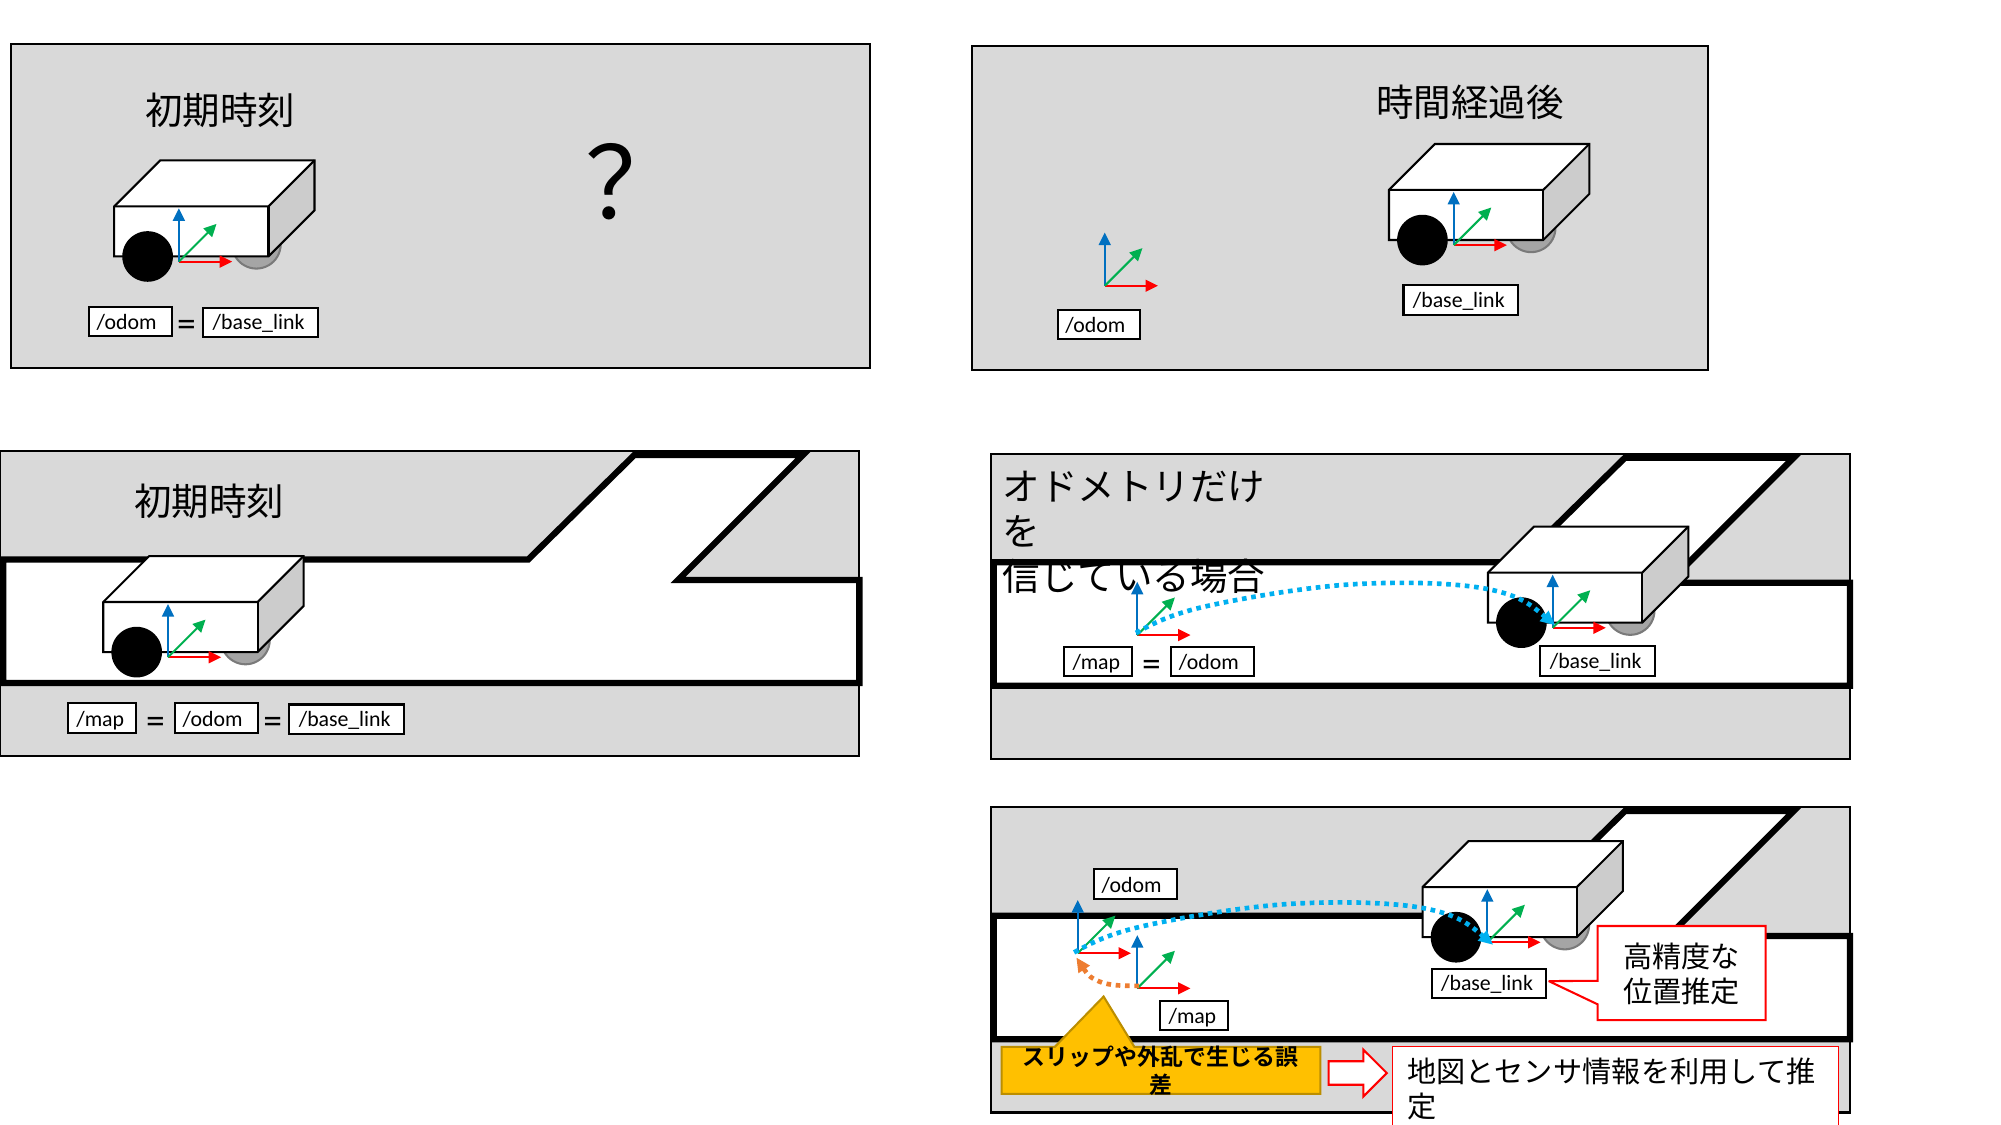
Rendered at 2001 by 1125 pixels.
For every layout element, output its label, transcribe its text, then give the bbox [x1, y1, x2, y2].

text_box [1594, 809, 1797, 924]
text_box [1191, 581, 1487, 631]
text_box [2, 453, 861, 685]
text_box [10, 43, 871, 369]
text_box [1388, 143, 1590, 265]
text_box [114, 160, 315, 281]
text_box [0, 450, 860, 757]
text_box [1129, 935, 1191, 989]
text_box ？ [570, 112, 760, 248]
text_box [171, 208, 233, 262]
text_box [1069, 900, 1131, 954]
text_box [1096, 232, 1158, 286]
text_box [1534, 647, 1661, 681]
text_box 時間経過後 [1361, 71, 1590, 131]
text_box [990, 806, 1851, 1114]
text_box [1076, 957, 1129, 987]
text_box [1555, 456, 1797, 563]
text_box = [162, 291, 235, 352]
text_box [1131, 901, 1422, 951]
text_box [1327, 1047, 1389, 1100]
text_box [283, 697, 410, 741]
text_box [1426, 962, 1552, 1005]
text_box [1086, 863, 1184, 906]
text_box [1293, 561, 1487, 590]
text_box [992, 606, 1129, 687]
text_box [1129, 581, 1191, 635]
text_box [971, 45, 1709, 371]
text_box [197, 300, 324, 344]
text_box 地図とセンサ情報を利用して推定 [1392, 1046, 1839, 1125]
text_box スリップや外乱で生じる誤差 [1000, 994, 1322, 1095]
text_box = [248, 688, 321, 749]
text_box = [131, 688, 203, 749]
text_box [160, 604, 222, 658]
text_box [1050, 303, 1148, 347]
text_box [1422, 841, 1623, 962]
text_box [1487, 526, 1689, 647]
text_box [167, 697, 266, 741]
text_box [990, 606, 1851, 760]
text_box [1057, 631, 1262, 693]
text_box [81, 300, 179, 344]
text_box 高精度な 位置推定 [1552, 924, 1767, 1022]
text_box [992, 914, 1852, 1041]
text_box 初期時刻 [130, 79, 316, 140]
text_box [1262, 581, 1852, 687]
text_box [103, 556, 304, 677]
text_box 初期時刻 [119, 470, 305, 531]
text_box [1153, 994, 1235, 1038]
text_box [990, 453, 1851, 581]
text_box オドメトリだけを 信じている場合 [988, 455, 1293, 606]
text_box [1398, 278, 1524, 322]
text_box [61, 697, 143, 741]
